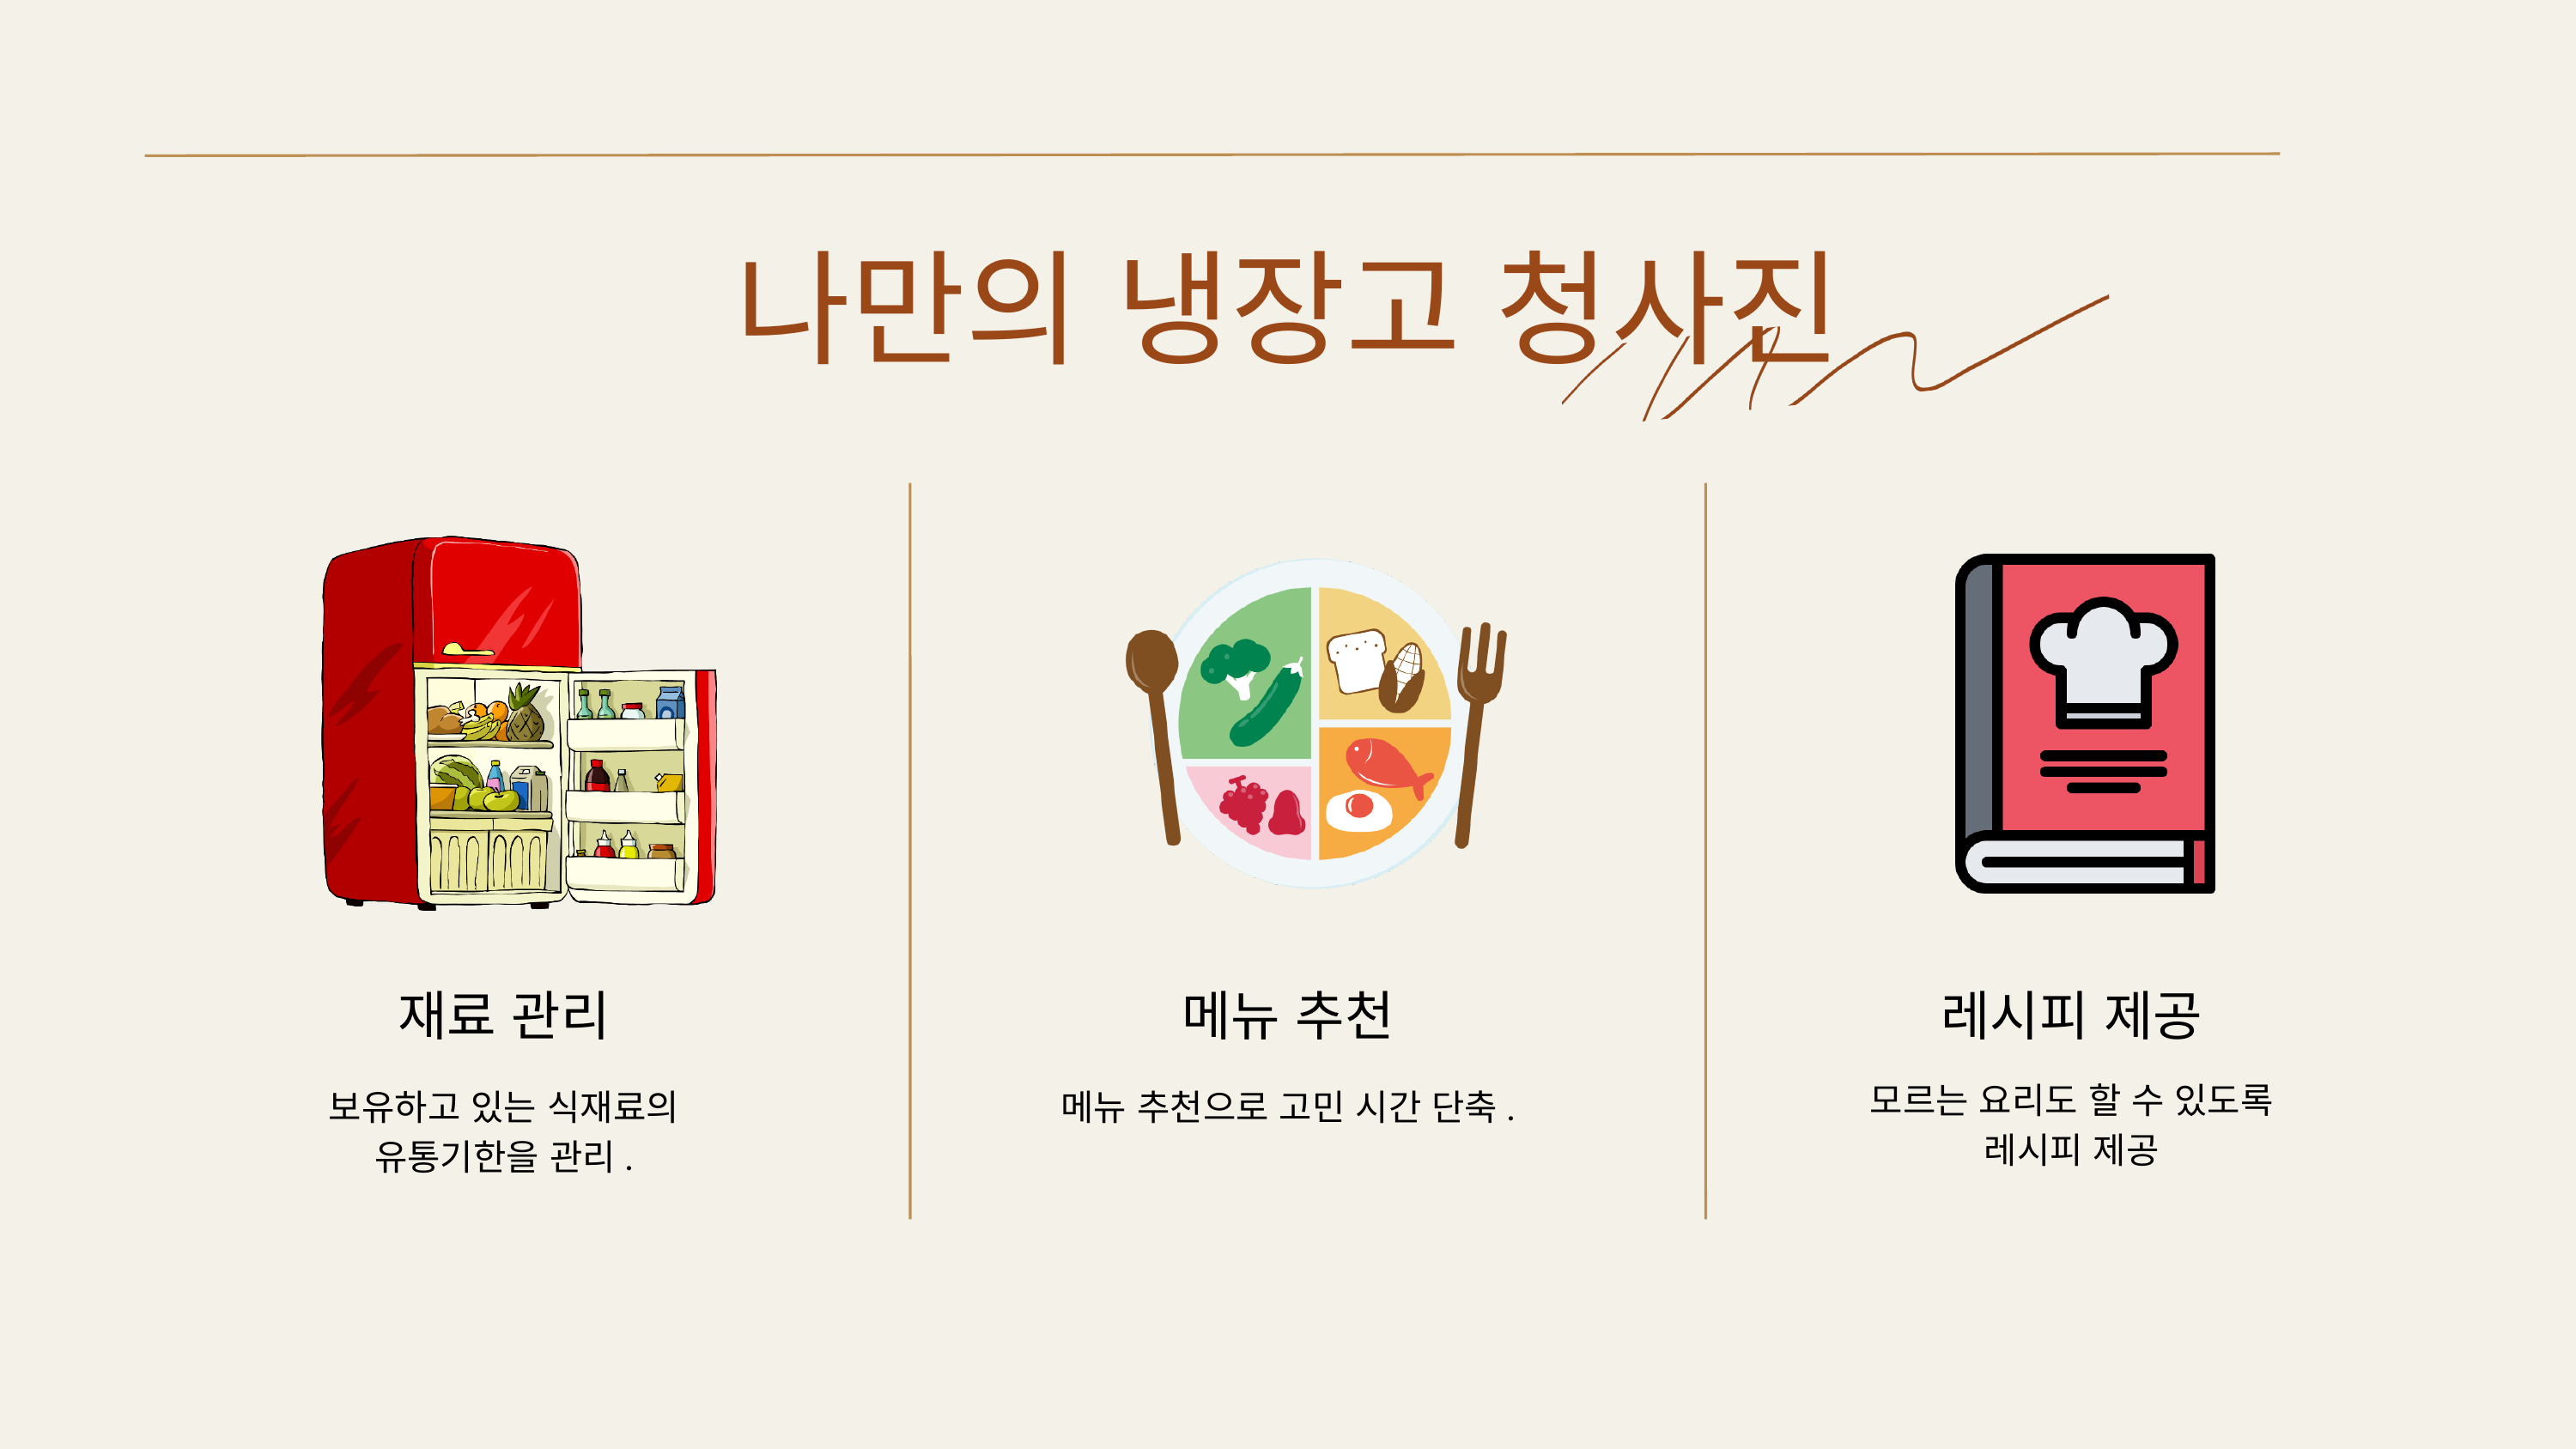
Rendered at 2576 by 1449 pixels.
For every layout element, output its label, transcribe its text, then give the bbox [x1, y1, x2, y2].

picture [321, 536, 717, 911]
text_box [275, 981, 733, 1177]
picture [1915, 554, 2255, 894]
text_box 나만의 냉장고 청사진 [308, 239, 2268, 381]
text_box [1843, 981, 2301, 1170]
text_box [1559, 381, 2019, 430]
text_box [1059, 981, 1517, 1126]
picture [1121, 529, 1510, 918]
